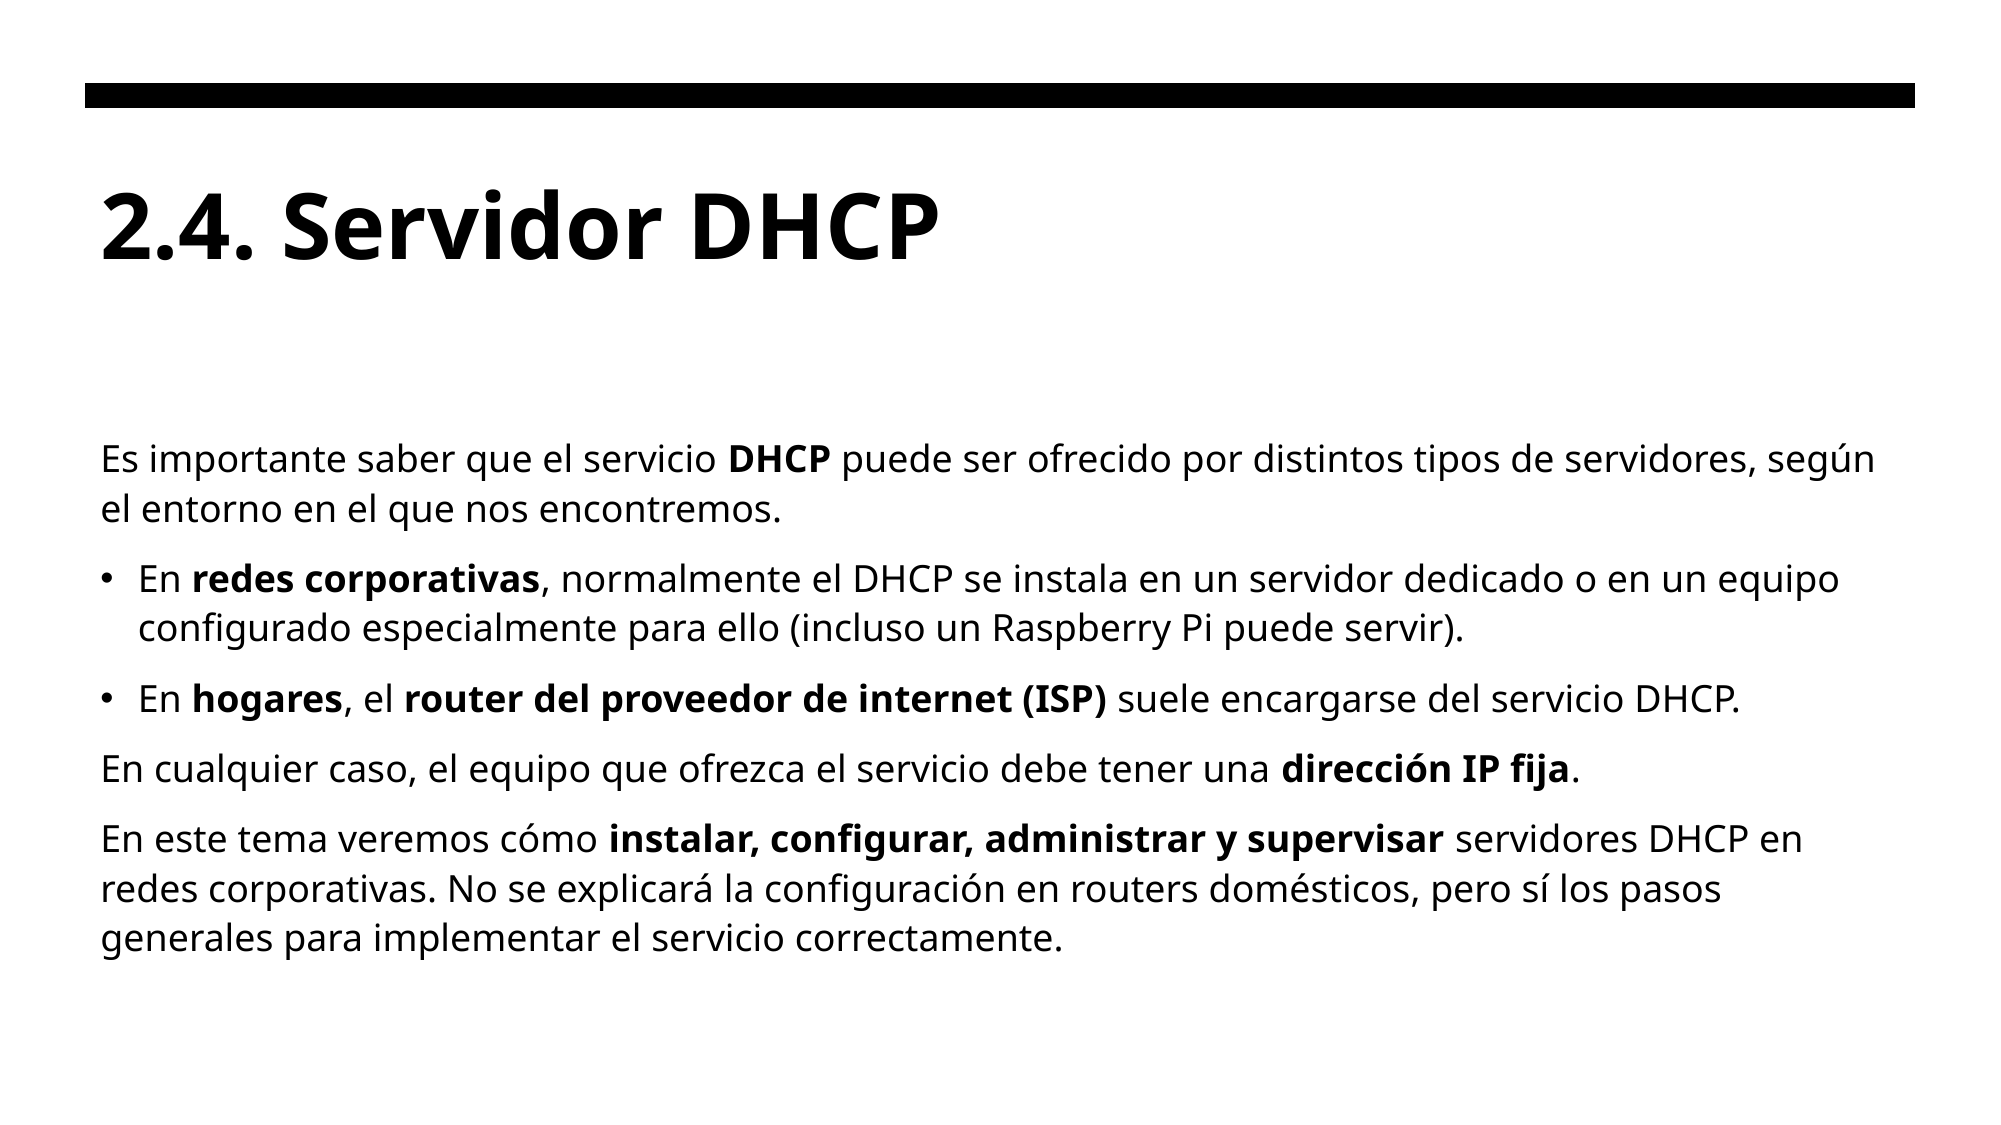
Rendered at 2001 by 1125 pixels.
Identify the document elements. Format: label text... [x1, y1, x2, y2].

title 2.4. Servidor DHCP [85, 160, 1916, 401]
list Es importante saber que el servicio DHCP puede ser ofrecido por distintos tipos de servidores, según el entorno en el que nos encontremos. En redes corporativas, normalmente el DHCP se instala en un servidor dedicado o en un equipo configurado especialmente para ello (incluso un Raspberry Pi puede servir). En hogares, el router del proveedor de internet (ISP) suele encargarse del servicio DHCP. En cualquier caso, el equipo que ofrezca el servicio debe tener una dirección IP fija. En este tema veremos cómo instalar, configurar, administrar y supervisar servidores DHCP en redes corporativas. No se explicará la configuración en routers domésticos, pero sí los pasos generales para implementar el servicio correctamente. [85, 423, 1916, 1041]
